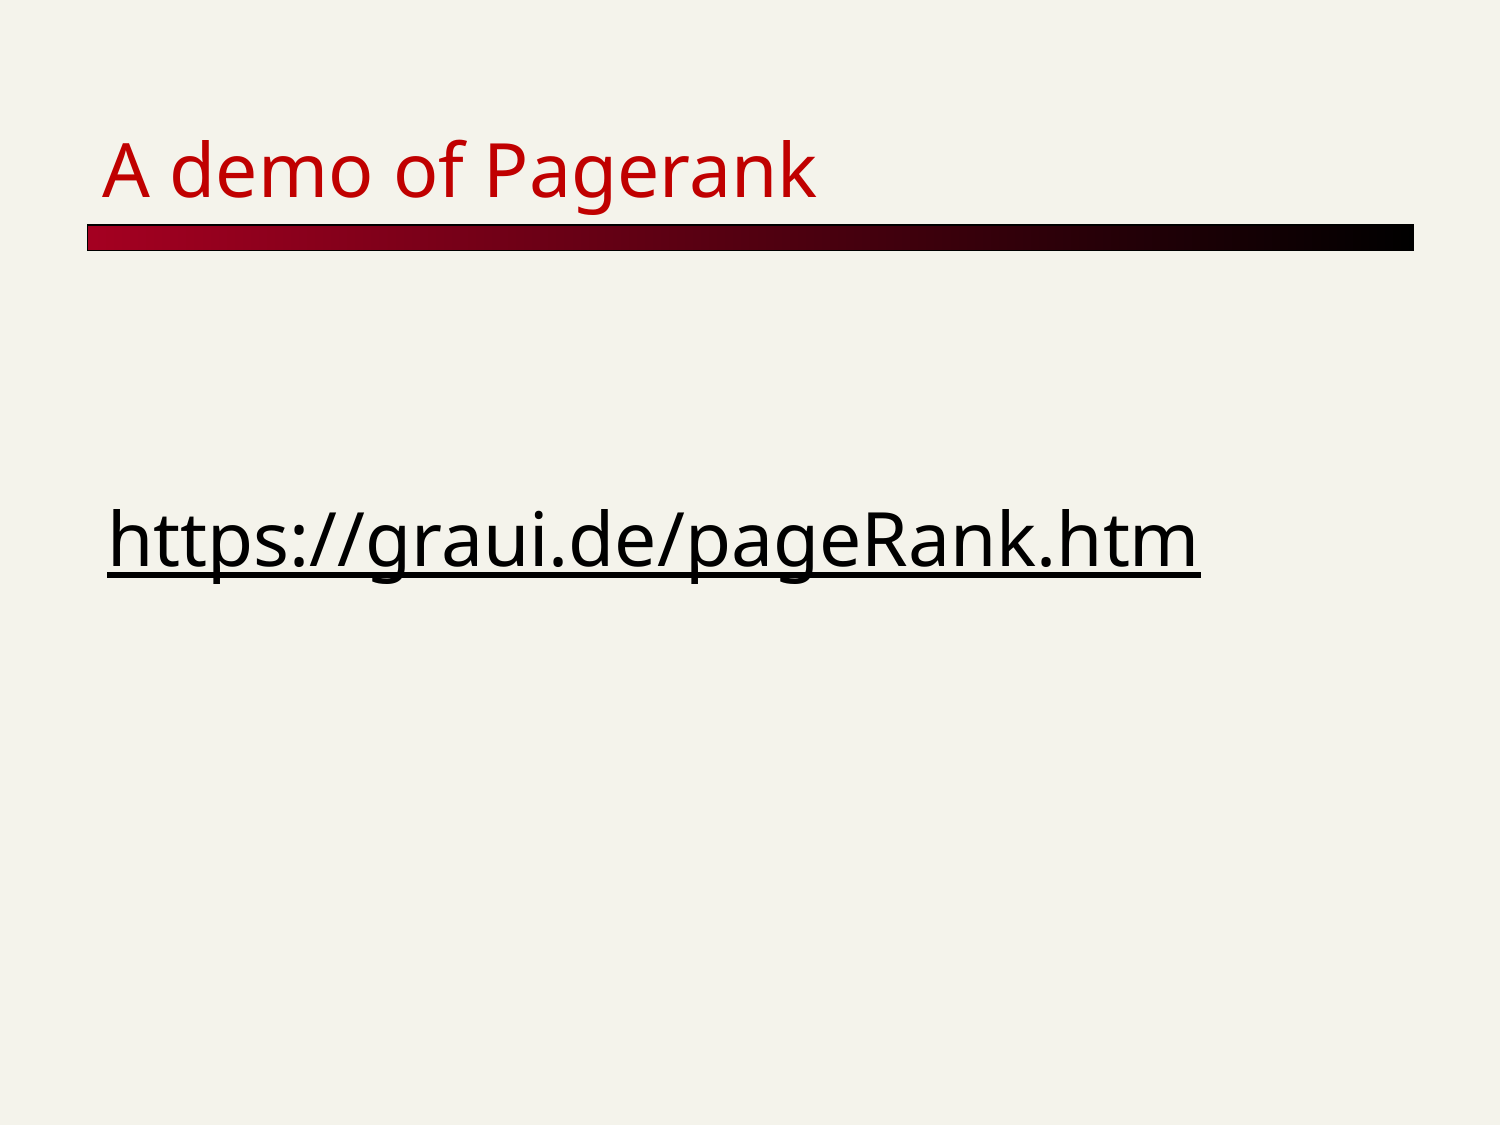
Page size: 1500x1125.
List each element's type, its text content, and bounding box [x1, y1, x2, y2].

text_box https://graui.de/pageRank.htm [92, 484, 1349, 602]
text_box A demo of Pagerank [87, 114, 1413, 278]
